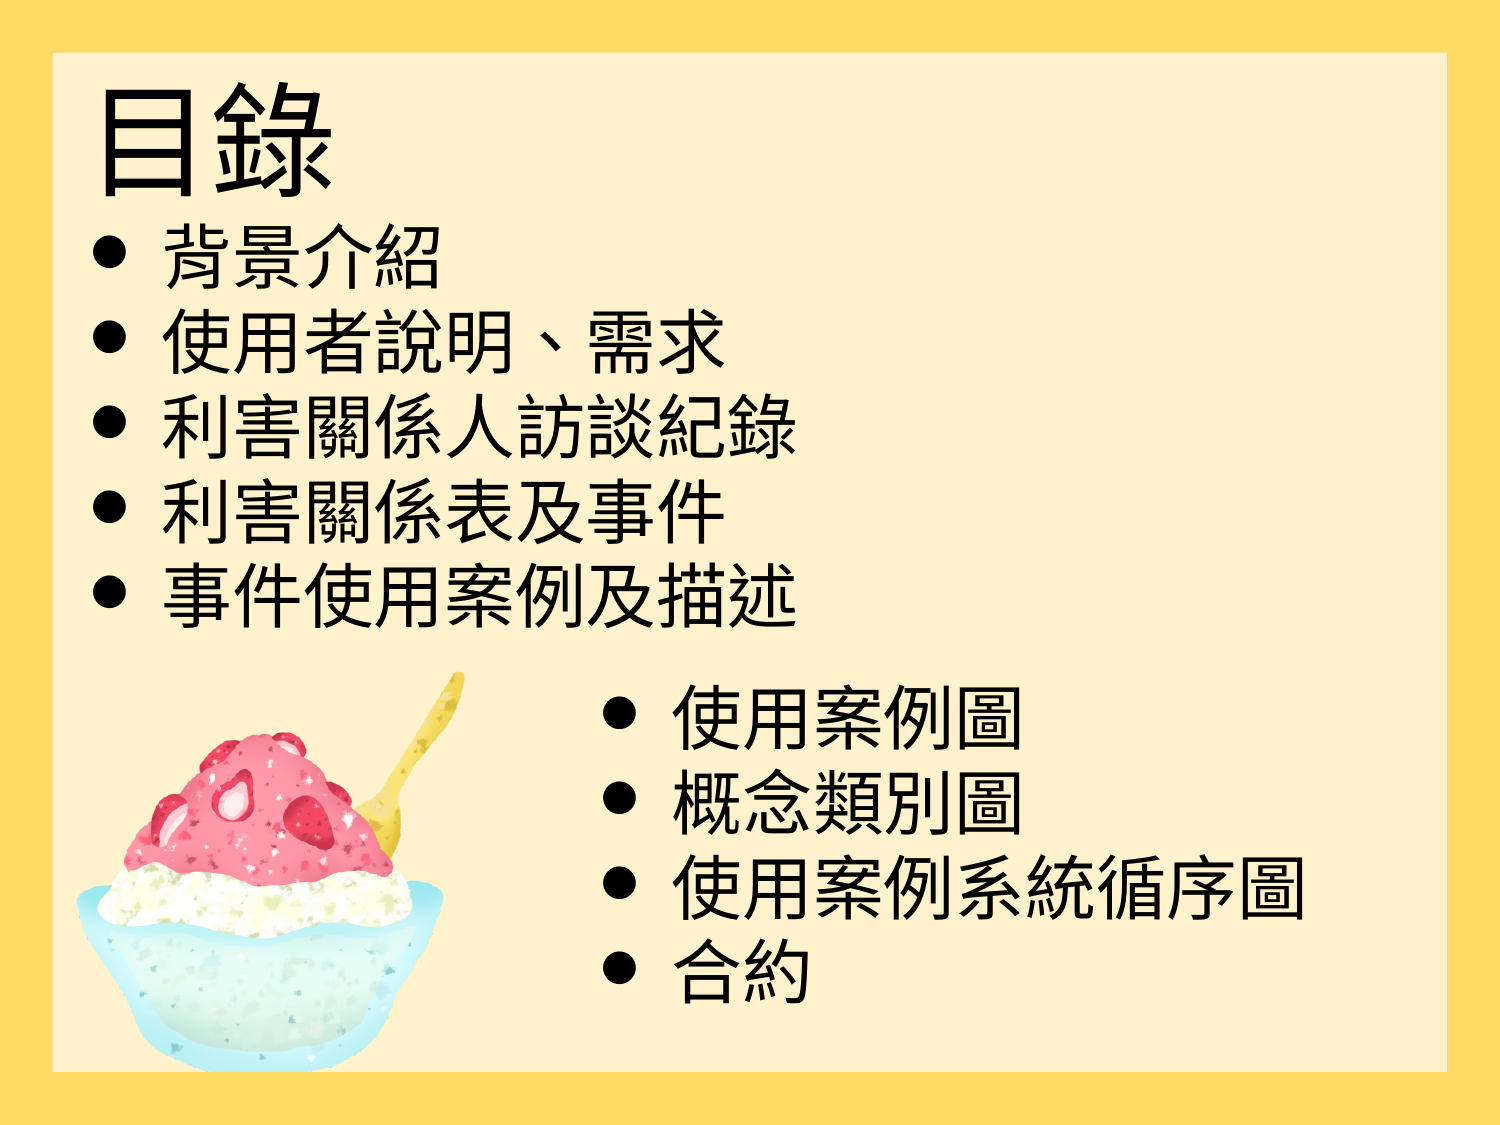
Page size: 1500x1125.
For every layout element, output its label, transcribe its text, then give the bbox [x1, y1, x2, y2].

picture [37, 658, 484, 1102]
text_box 使用案例圖 概念類別圖 使用案例系統循序圖 合約 [581, 658, 1447, 1029]
text_box [0, 0, 1500, 1125]
text_box 目錄 背景介紹 使用者說明、需求 利害關係人訪談紀錄 利害關係表及事件 事件使用案例及描述 [71, 53, 1083, 653]
